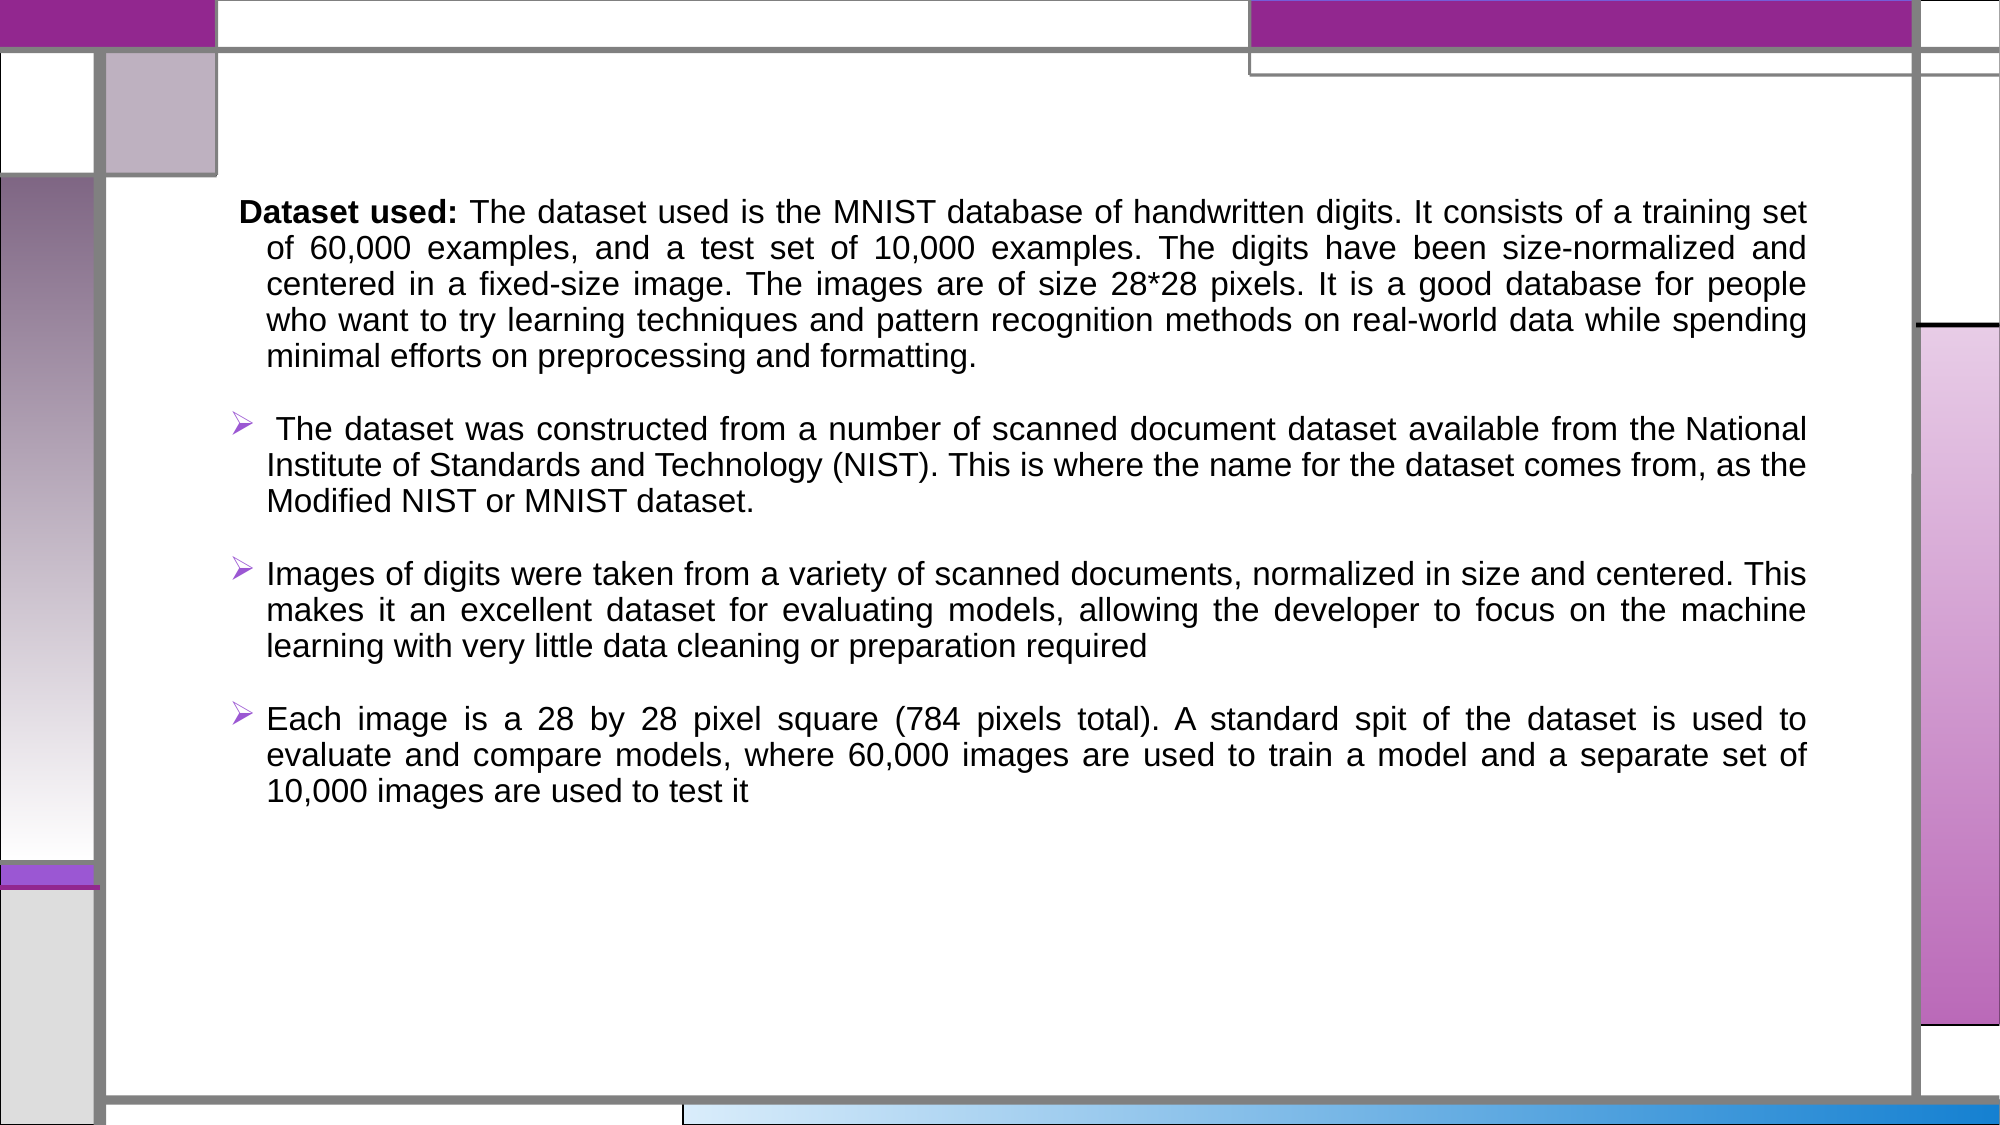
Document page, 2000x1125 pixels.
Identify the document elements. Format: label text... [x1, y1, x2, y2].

list Dataset used: The dataset used is the MNIST database of handwritten digits. It consists of a training set of 60,000 examples, and a test set of 10,000 examples. The digits have been size-normalized and centered in a fixed-size image. The images are of size 28*28 pixels. It is a good database for people who want to try learning techniques and pattern recognition methods on real-world data while spending minimal efforts on preprocessing and formatting. The dataset was constructed from a number of scanned document dataset available from the National Institute of Standards and Technology (NIST). This is where the name for the dataset comes from, as the Modified NIST or MNIST dataset. Images of digits were taken from a variety of scanned documents, normalized in size and centered. This makes it an excellent dataset for evaluating models, allowing the developer to focus on the machine learning with very little data cleaning or preparation required Each image is a 28 by 28 pixel square (784 pixels total). A standard spit of the dataset is used to evaluate and compare models, where 60,000 images are used to train a model and a separate set of 10,000 images are used to test it [214, 187, 1825, 988]
